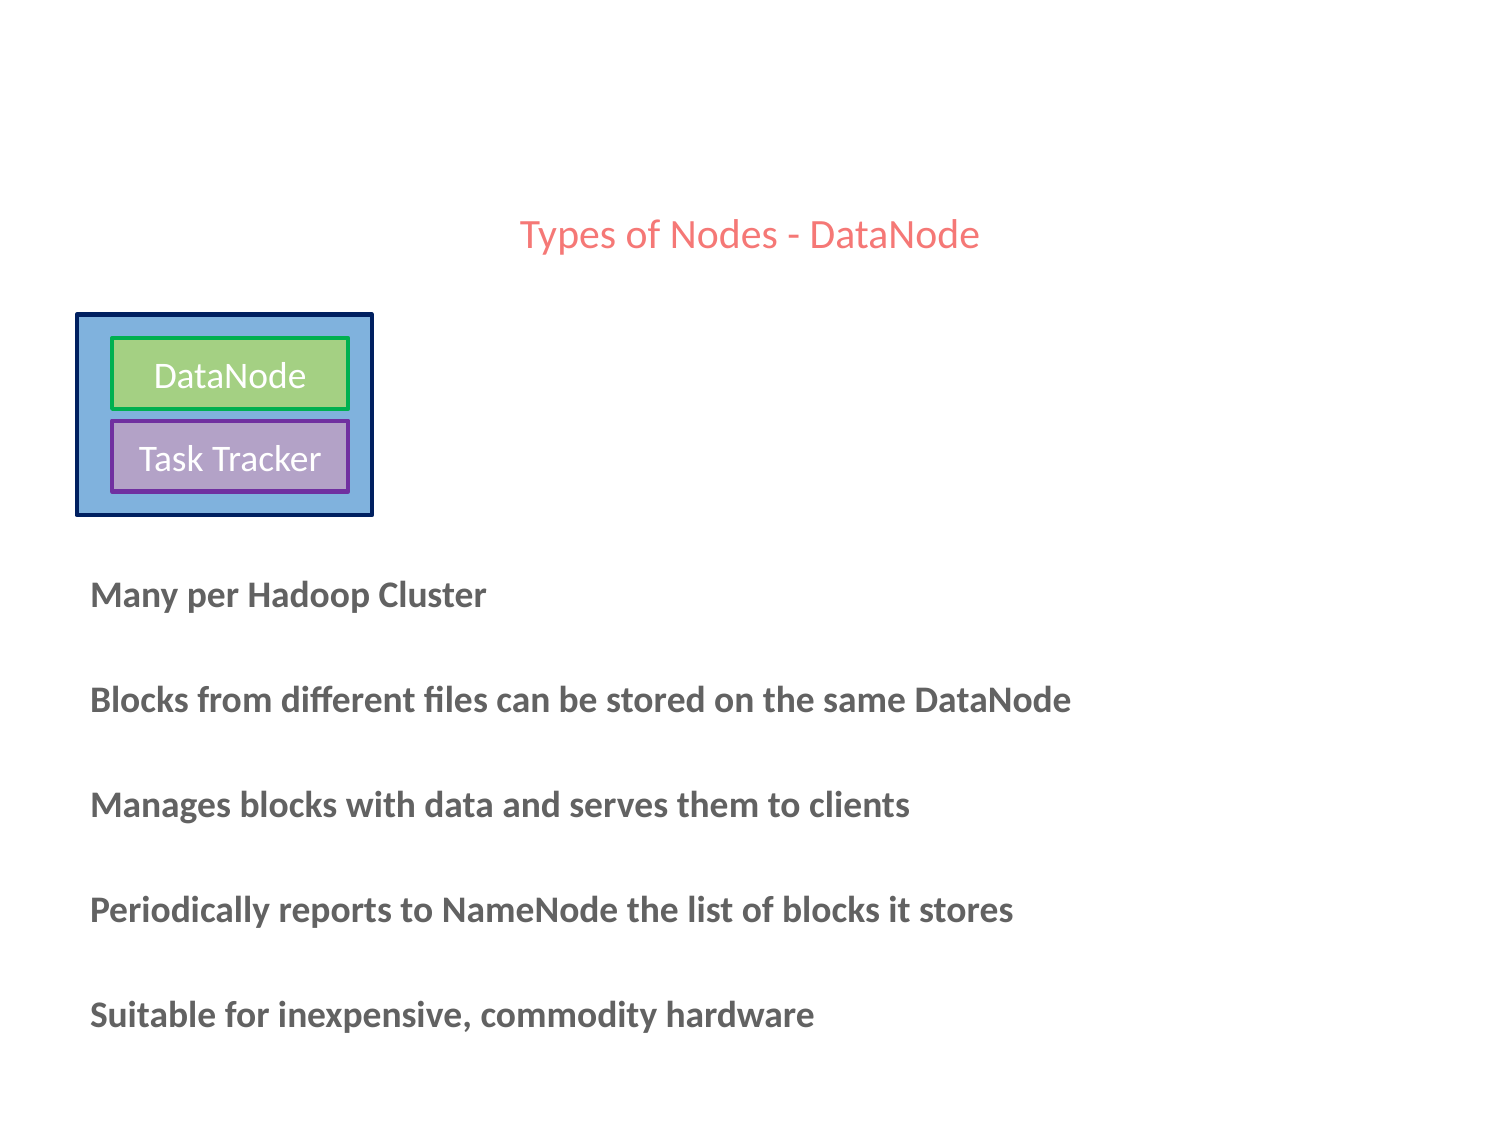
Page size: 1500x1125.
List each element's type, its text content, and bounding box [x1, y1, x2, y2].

list Many per Hadoop Cluster Blocks from different files can be stored on the same DataNode Manages blocks with data and serves them to clients Periodically reports to NameNode the list of blocks it stores Suitable for inexpensive, commodity hardware [75, 562, 1425, 1094]
title Types of Nodes - DataNode [75, 172, 1425, 291]
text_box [76, 314, 373, 516]
